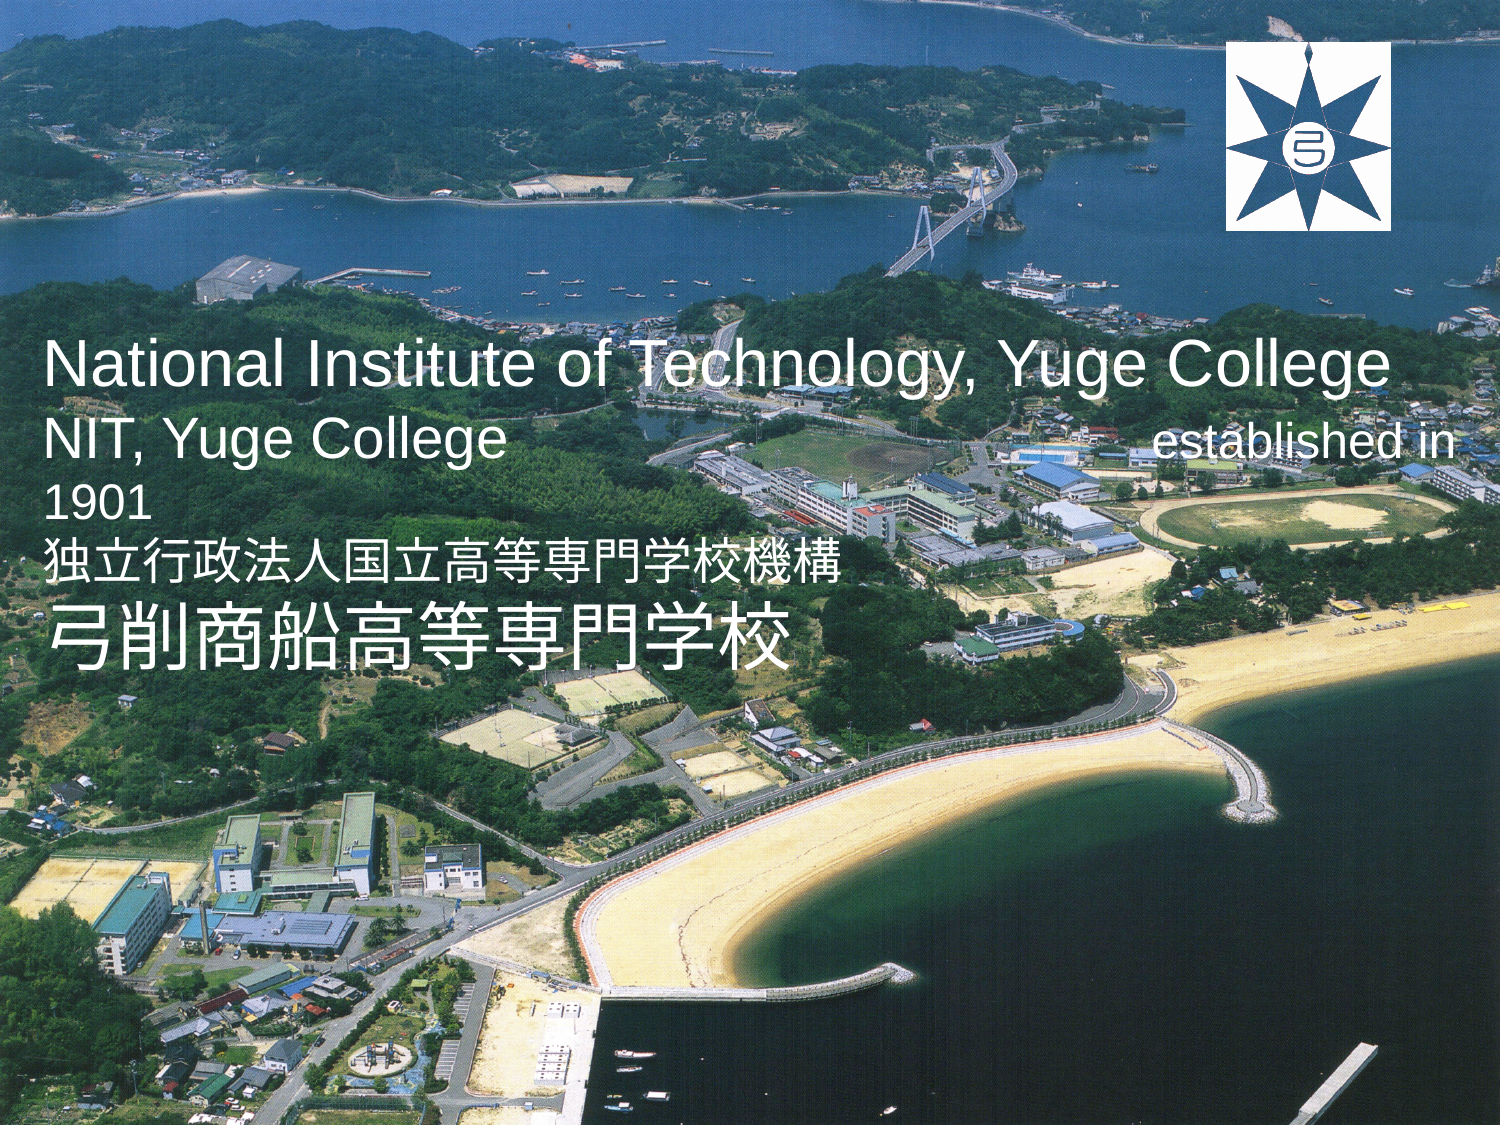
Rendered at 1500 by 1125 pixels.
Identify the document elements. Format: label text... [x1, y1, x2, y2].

text_box [70, 35, 1289, 250]
text_box National Institute of Technology, Yuge College NIT, Yuge College established in 1901 独立行政法人国立高等専門学校機構 弓削商船高等専門学校 [27, 271, 1500, 728]
picture [0, 0, 1500, 1125]
